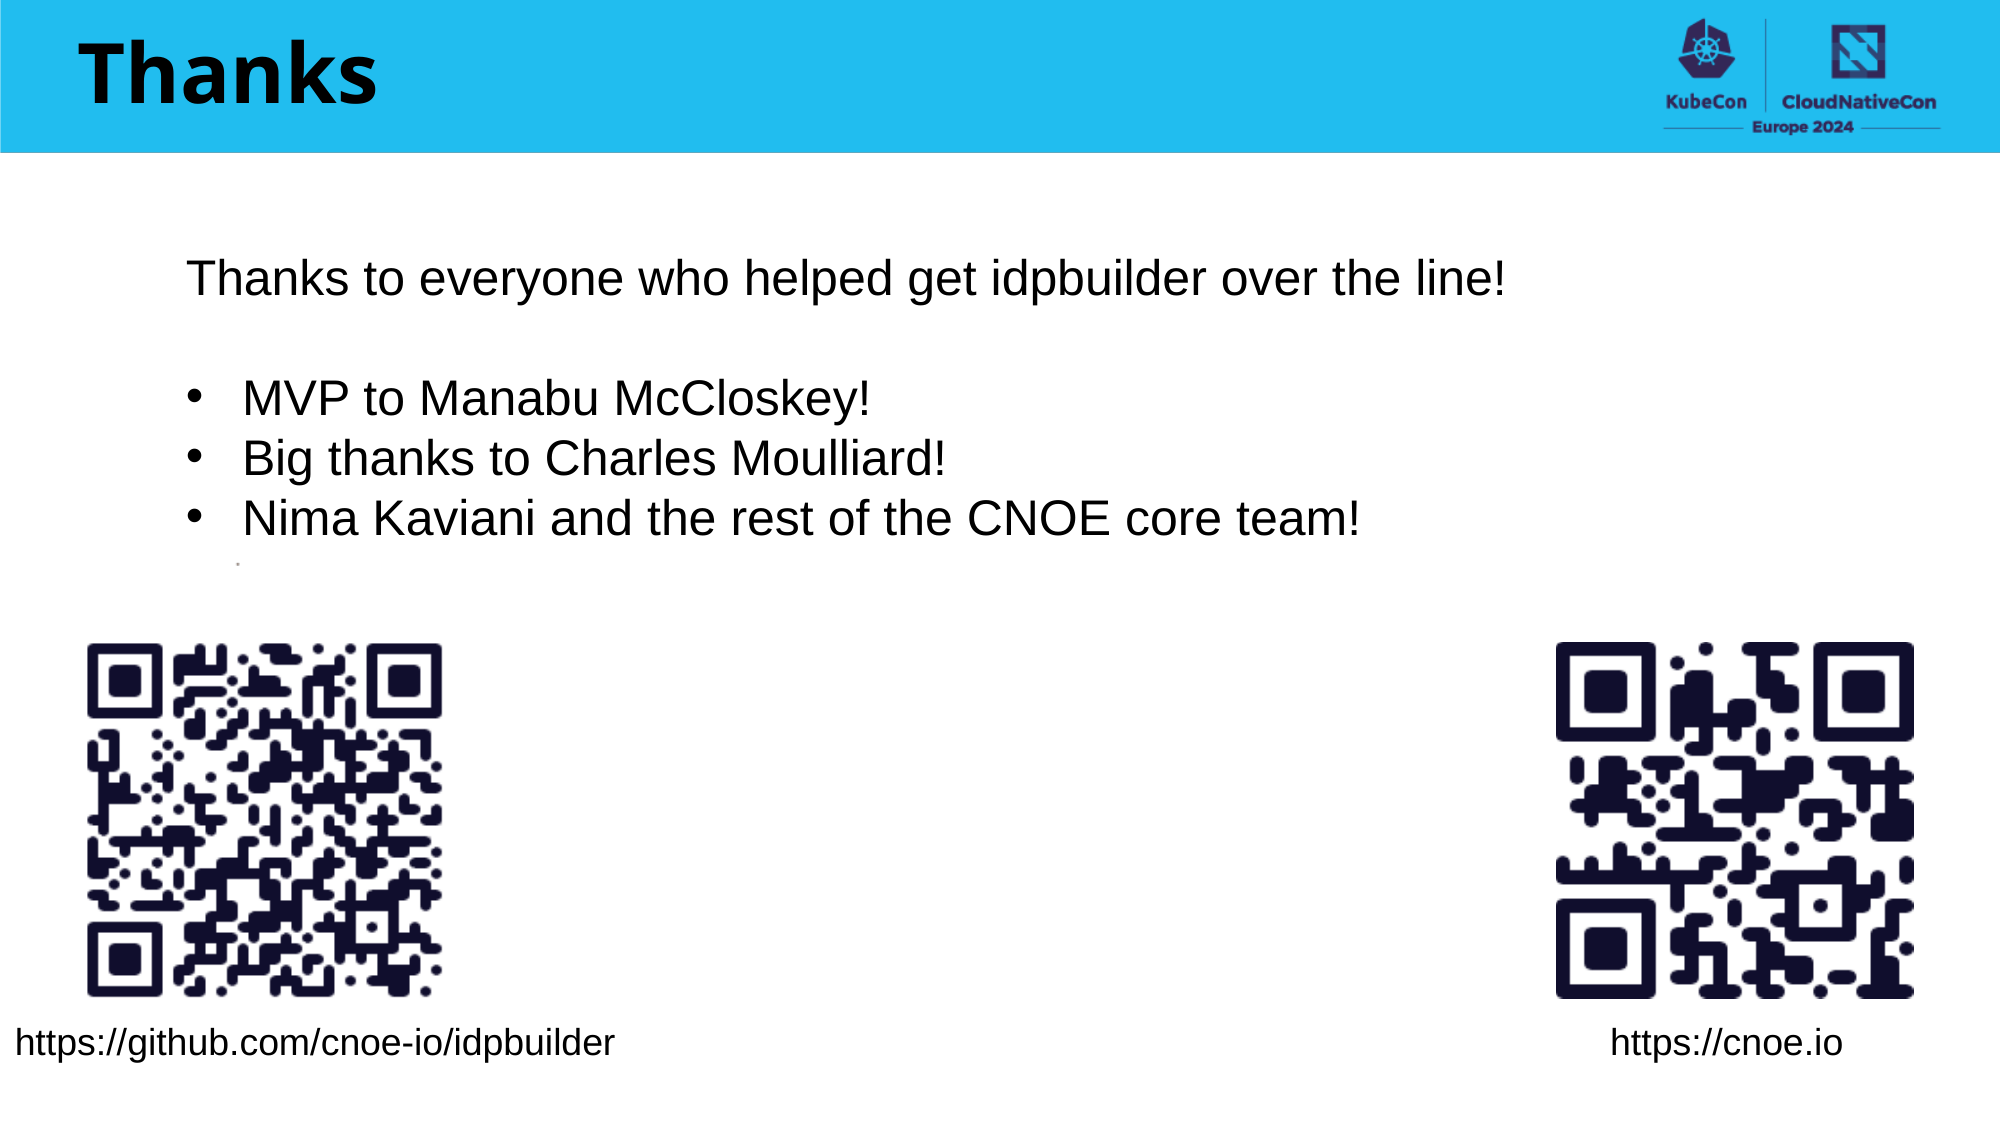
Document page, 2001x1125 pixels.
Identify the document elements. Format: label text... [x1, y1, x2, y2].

text_box https://github.com/cnoe-io/idpbuilder [0, 1010, 657, 1071]
text_box https://cnoe.io [1595, 1010, 1876, 1071]
text_box Thanks to everyone who helped get idpbuilder over the line! MVP to Manabu McCloskey! Big thanks to Charles Moulliard! Nima Kaviani and the rest of the CNOE core team! [171, 238, 1557, 553]
picture [0, 0, 2000, 1125]
text_box Thanks [62, 0, 1788, 153]
